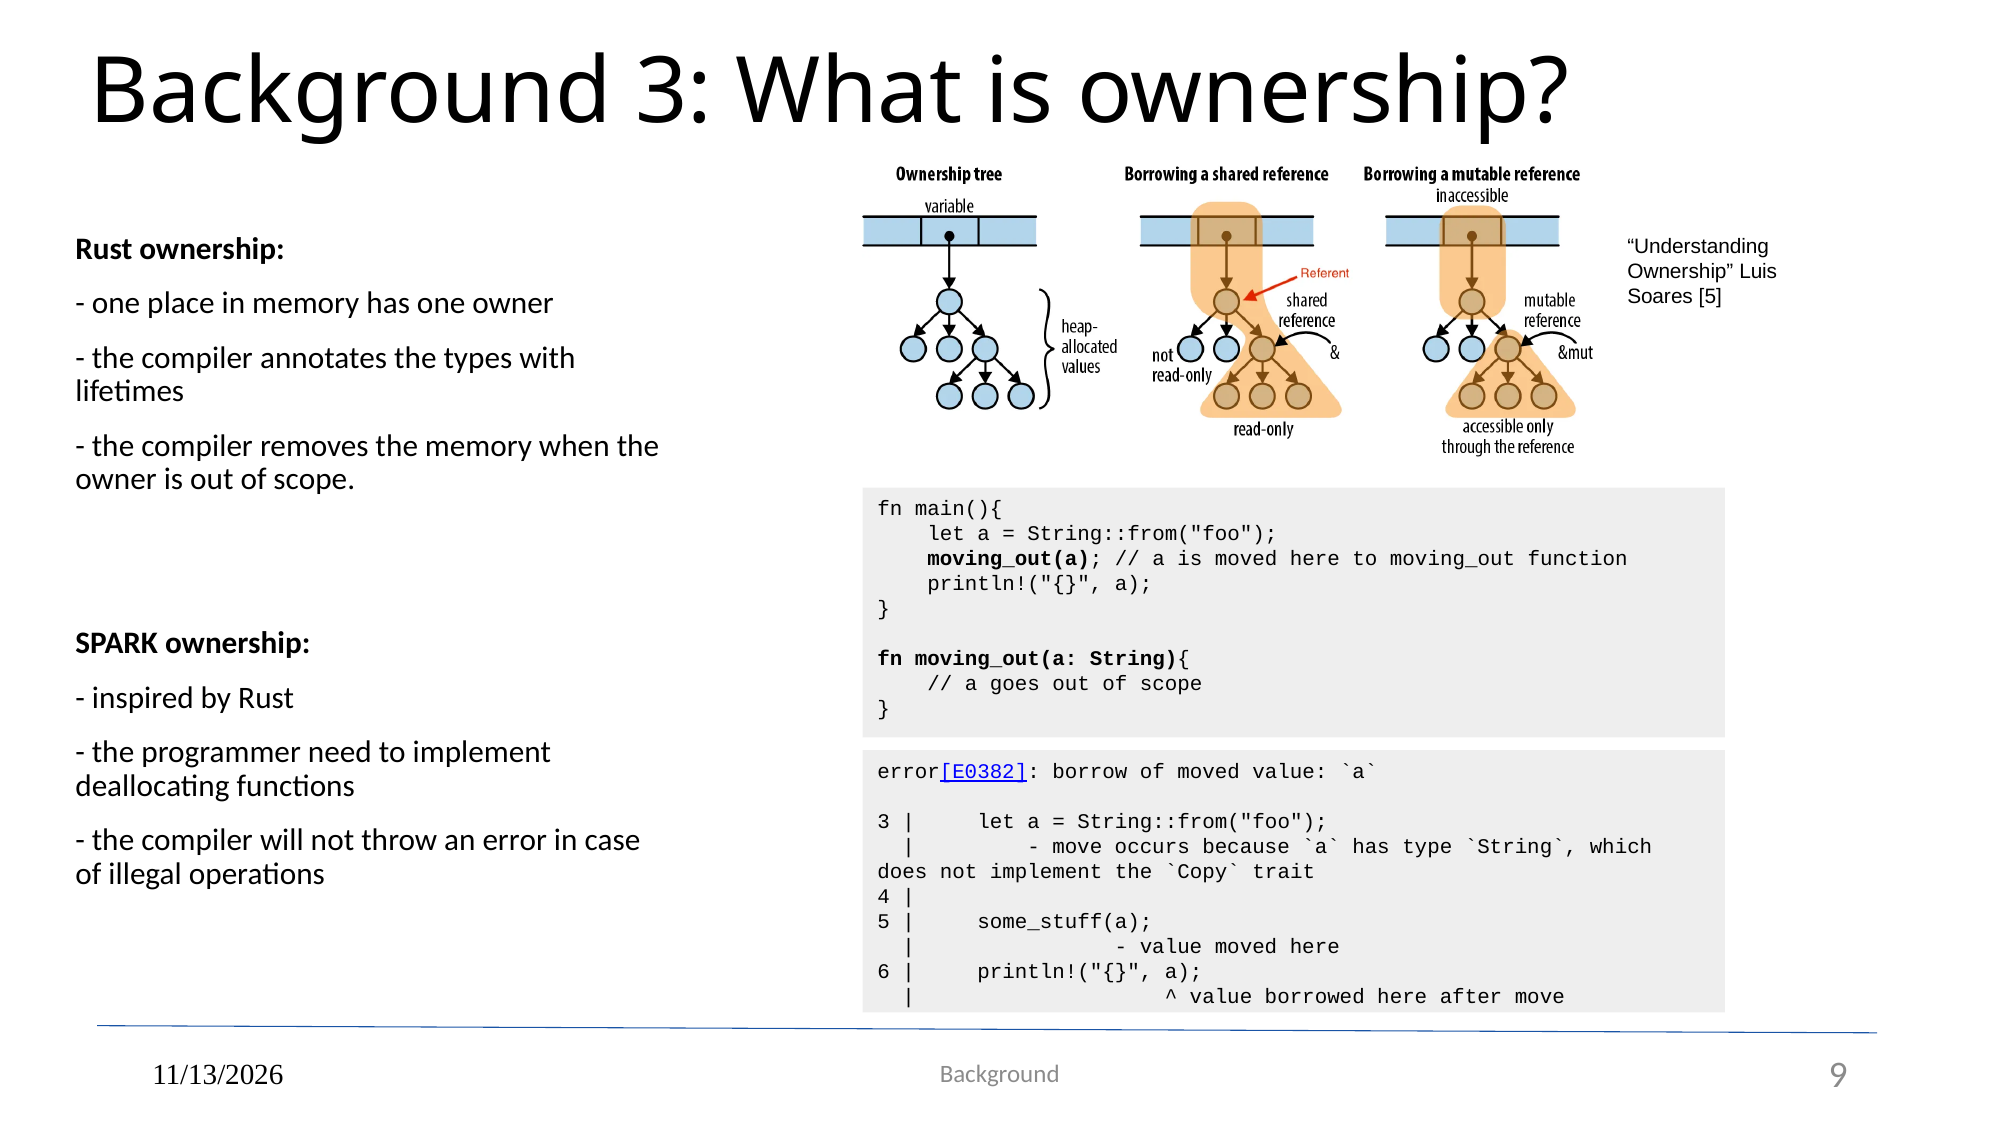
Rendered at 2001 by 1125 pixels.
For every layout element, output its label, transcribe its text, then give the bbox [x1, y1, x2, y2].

slide_number 9 [1412, 1042, 1863, 1103]
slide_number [137, 1042, 588, 1103]
text_box error[E0382]: borrow of moved value: `a` 3 | let a = String::from("foo"); | - move occurs because `a` has type `String`, which does not implement the `Copy` trait 4 | 5 | some_stuff(a); | - value moved here 6 | println!("{}", a); | ^ value borrowed here after move [862, 750, 1725, 1013]
title Background 3: What is ownership? [75, 37, 1788, 150]
text_box fn main(){ let a = String::from("foo"); moving_out(a); // a is moved here to moving_out function println!("{}", a); } fn moving_out(a: String){ // a goes out of scope } [862, 487, 1725, 738]
picture [862, 163, 1593, 458]
text_box Rust ownership: - one place in memory has one owner - the compiler annotates the types with lifetimes - the compiler removes the memory when the owner is out of scope. SPARK ownership: - inspired by Rust - the programmer need to implement deallocating functions - the compiler will not throw an error in case of illegal operations [60, 224, 675, 825]
text_box “Understanding Ownership” Luis Soares [5] [1612, 224, 1838, 310]
footer Background [662, 1042, 1338, 1103]
